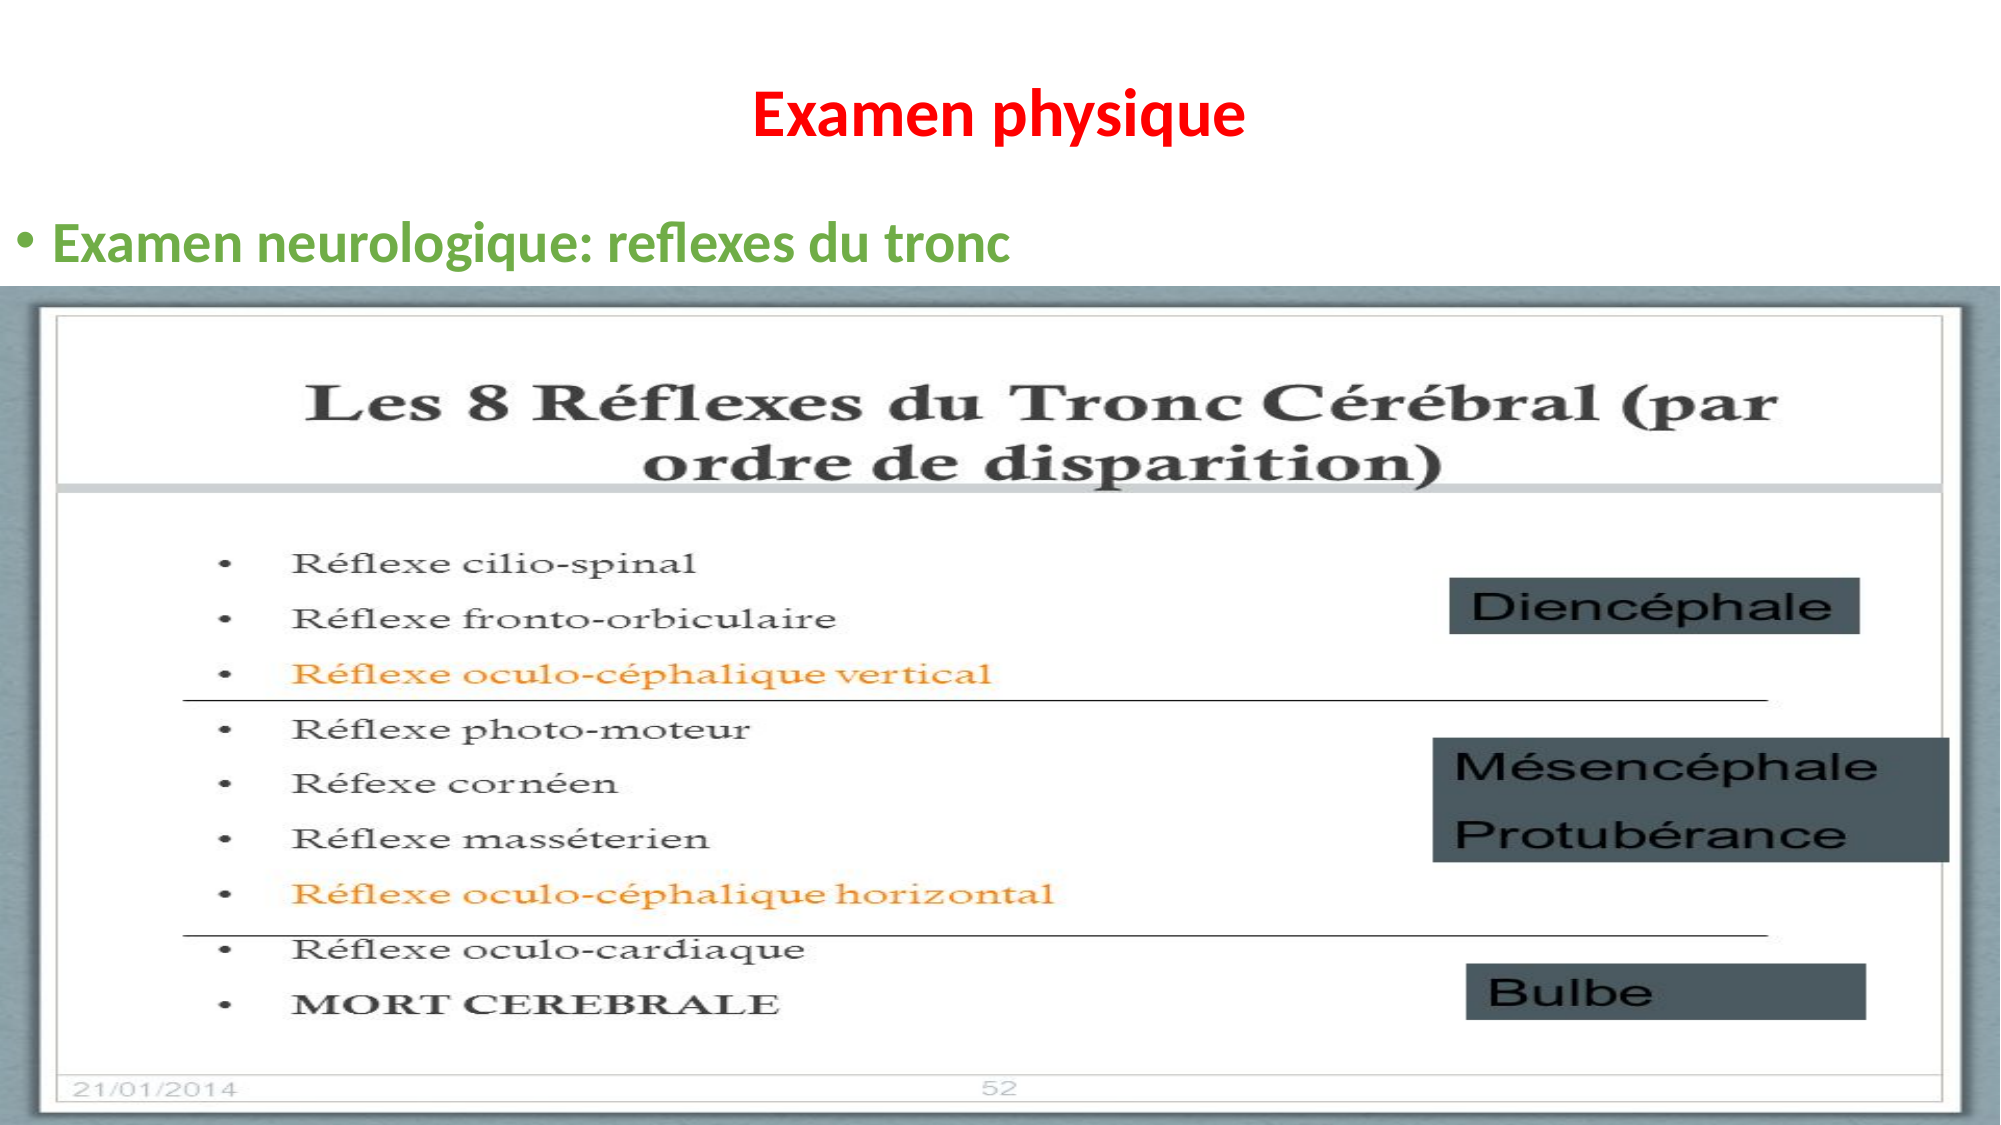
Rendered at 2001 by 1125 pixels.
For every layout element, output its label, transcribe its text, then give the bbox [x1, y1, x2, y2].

title Examen physique [137, 0, 1863, 192]
list Examen neurologique: reflexes du tronc [0, 192, 2000, 286]
picture [0, 286, 2000, 1125]
